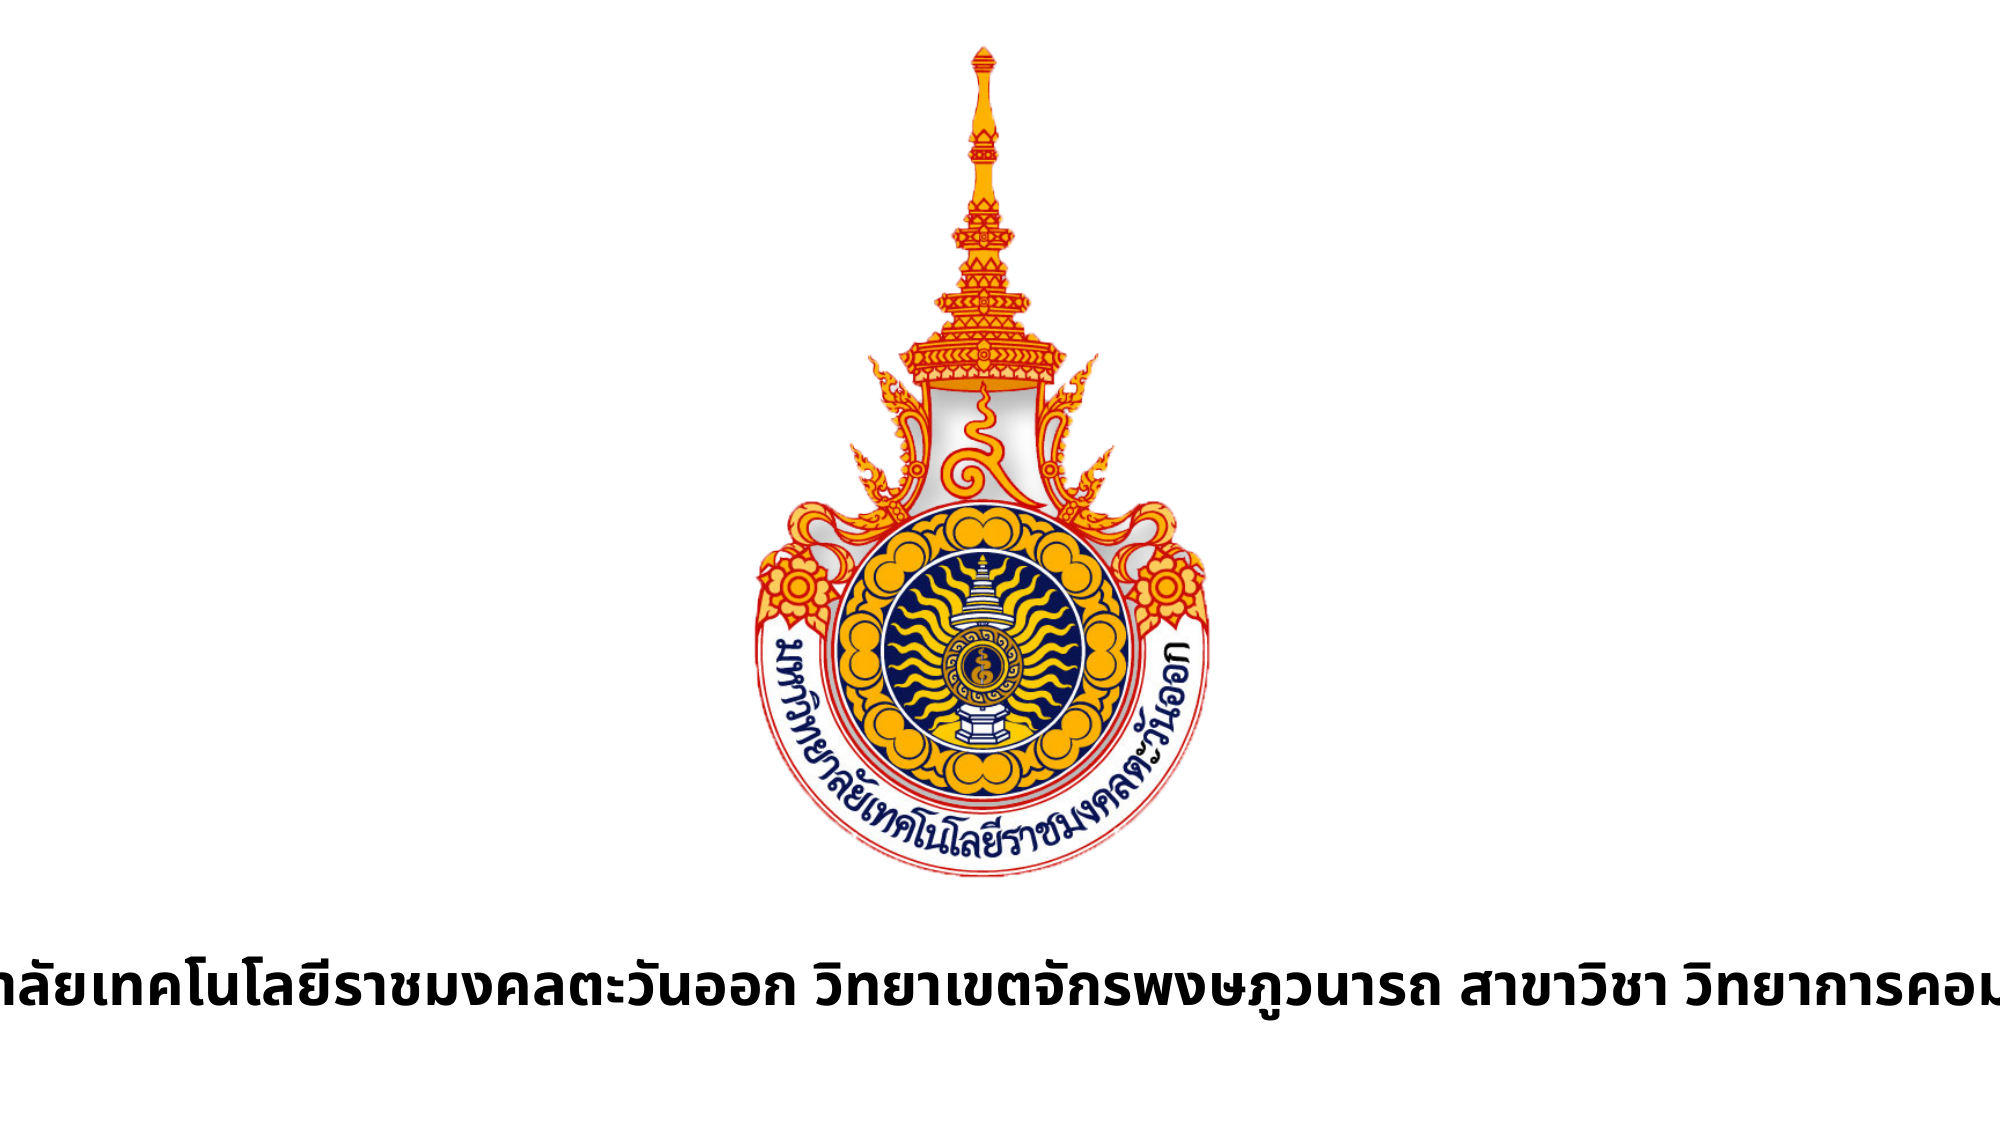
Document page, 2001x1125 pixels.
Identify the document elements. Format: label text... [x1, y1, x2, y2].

text_box มหาวิทยาลัยเทคโนโลยีราชมงคลตะวันออก วิทยาเขตจักรพงษภูวนารถ สาขาวิชา วิทยาการคอมพิวเตอร์ [0, 939, 2000, 1025]
picture [736, 20, 1235, 905]
